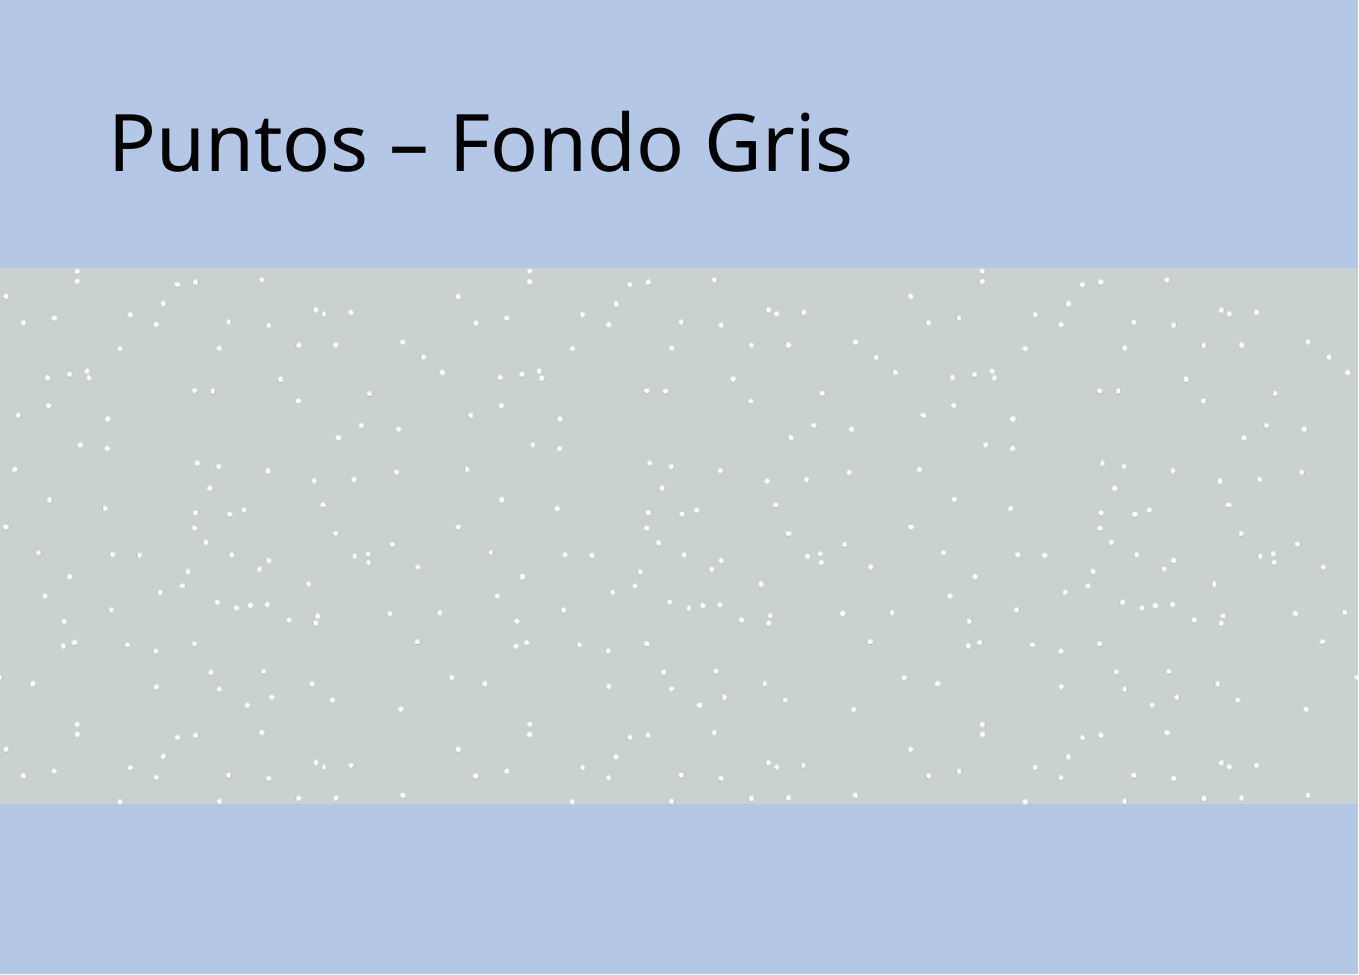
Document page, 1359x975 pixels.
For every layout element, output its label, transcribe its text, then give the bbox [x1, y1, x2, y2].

title Puntos – Fondo Gris [93, 51, 1265, 241]
picture [0, 267, 1359, 805]
